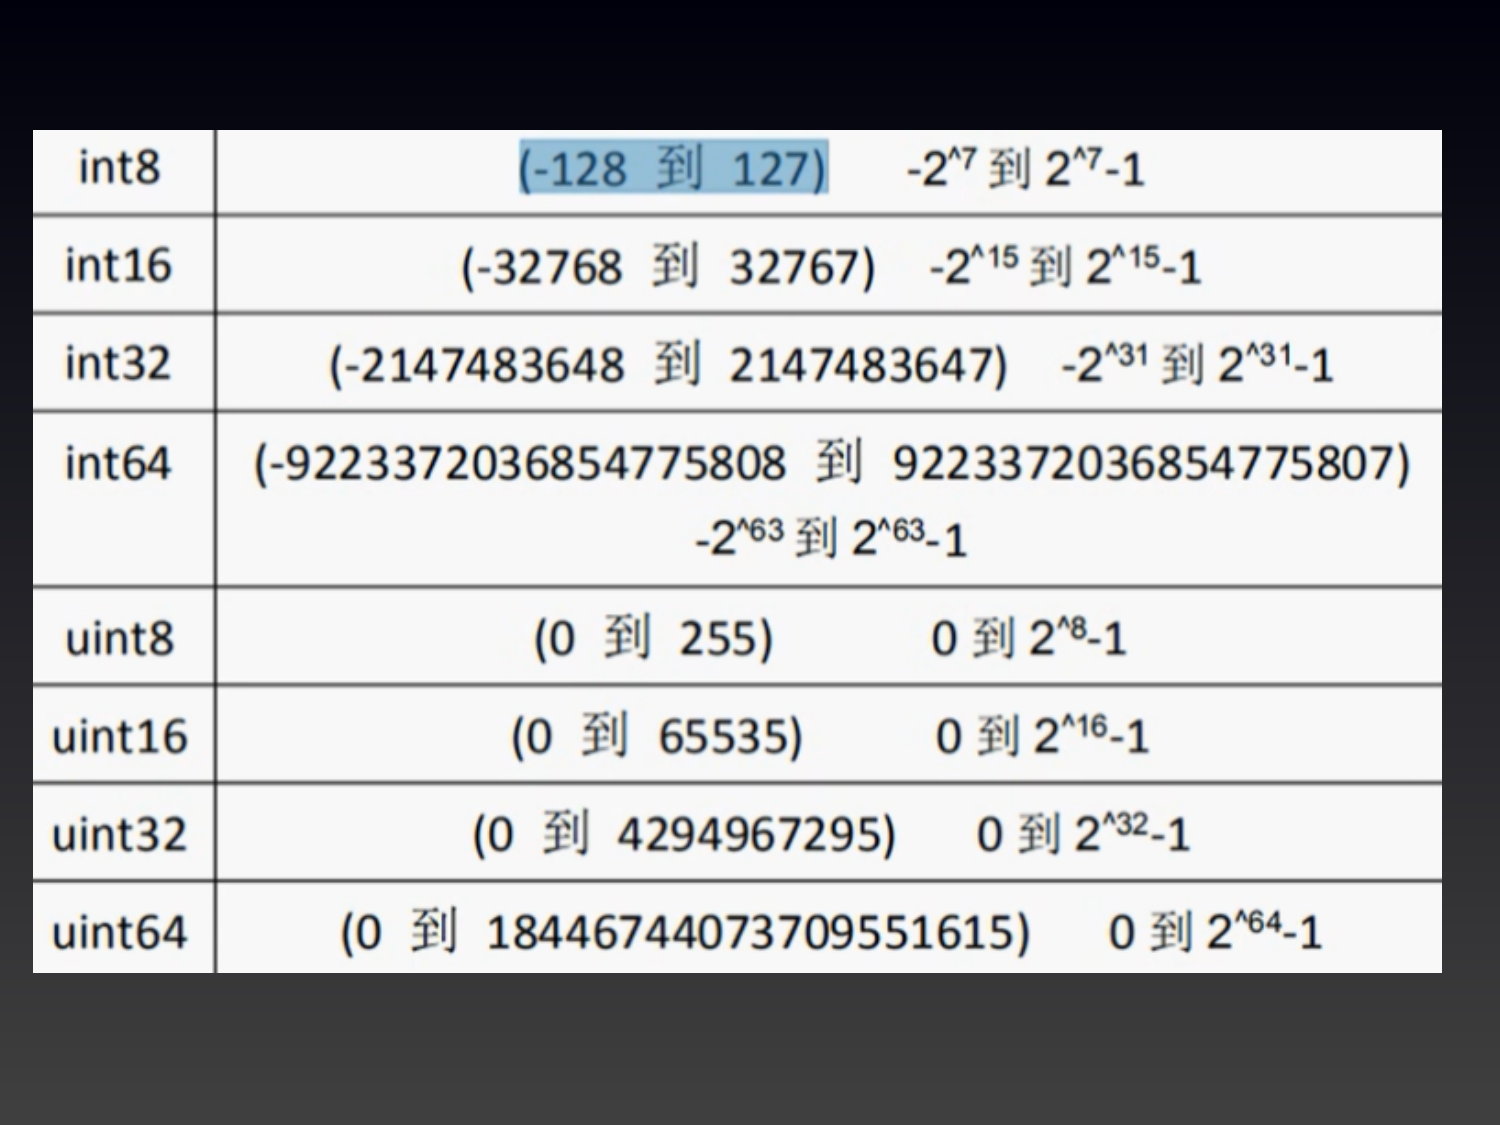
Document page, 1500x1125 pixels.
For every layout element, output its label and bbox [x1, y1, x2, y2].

picture [32, 130, 1443, 973]
